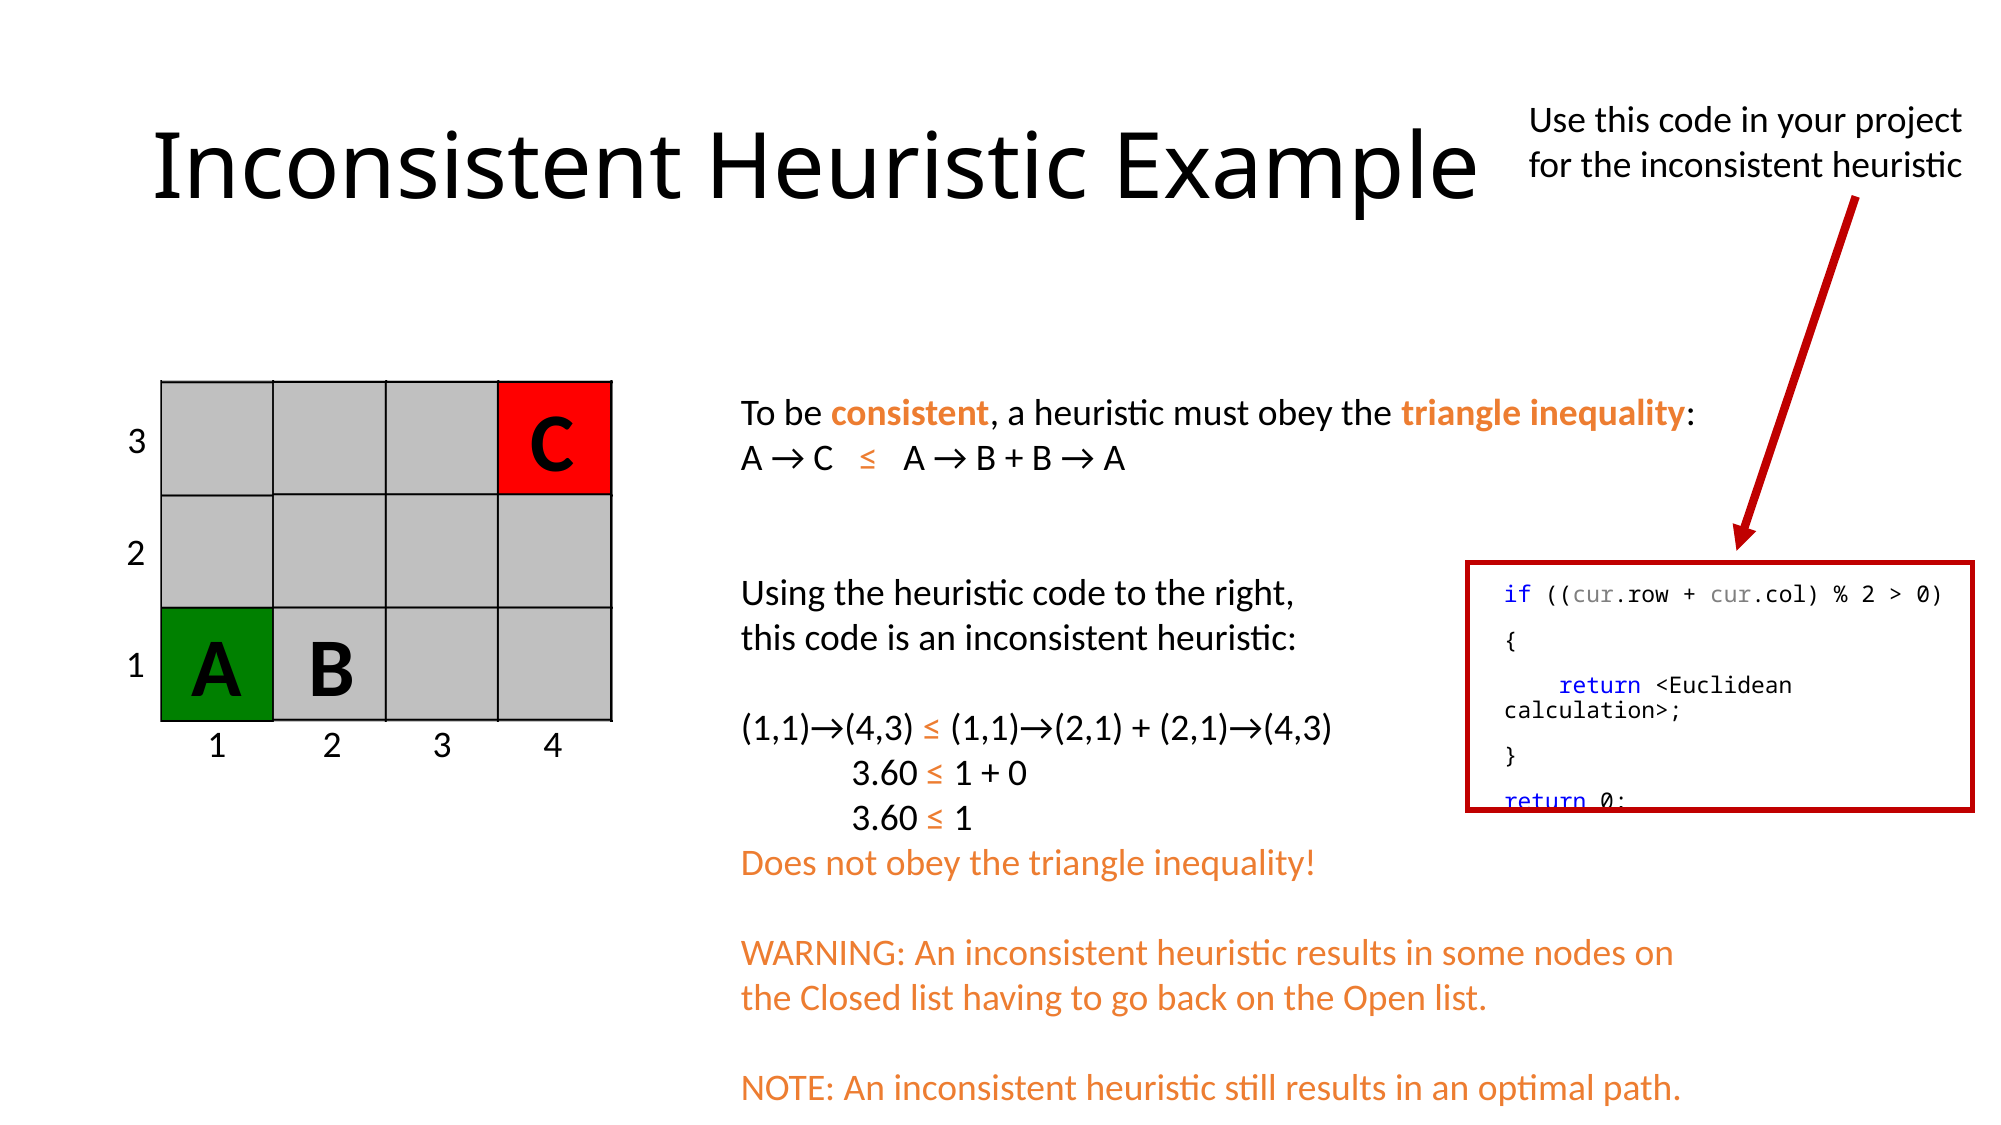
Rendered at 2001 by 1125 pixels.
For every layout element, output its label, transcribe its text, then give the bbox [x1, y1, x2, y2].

text_box 3 [417, 722, 467, 773]
text_box 4 [528, 722, 578, 773]
text_box To be consistent, a heuristic must obey the triangle inequality: A → C ≤ A → B + B → A Using the heuristic code to the right, this code is an inconsistent heuristic: (1,1)→(4,3) ≤ (1,1)→(2,1) + (2,1)→(4,3) 3.60 ≤ 1 + 0 3.60 ≤ 1 Does not obey the triangle inequality! WARNING: An inconsistent heuristic results in some nodes on the Closed list having to go back on the Open list. NOTE: An inconsistent heuristic still results in an optimal path. [726, 380, 1740, 1116]
text_box 2 [307, 722, 357, 773]
text_box 3 [112, 408, 160, 469]
text_box 1 [192, 722, 242, 773]
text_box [160, 380, 613, 722]
text_box Use this code in your project for the inconsistent heuristic [1513, 87, 2000, 193]
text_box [1736, 196, 1856, 551]
title Inconsistent Heuristic Example [137, 59, 1863, 278]
list if ((cur.row + cur.col) % 2 > 0) { return <Euclidean calculation>; } return 0; [1740, 575, 1985, 830]
text_box [1466, 561, 1973, 811]
text_box 2 [111, 520, 160, 581]
text_box 1 [111, 633, 160, 693]
